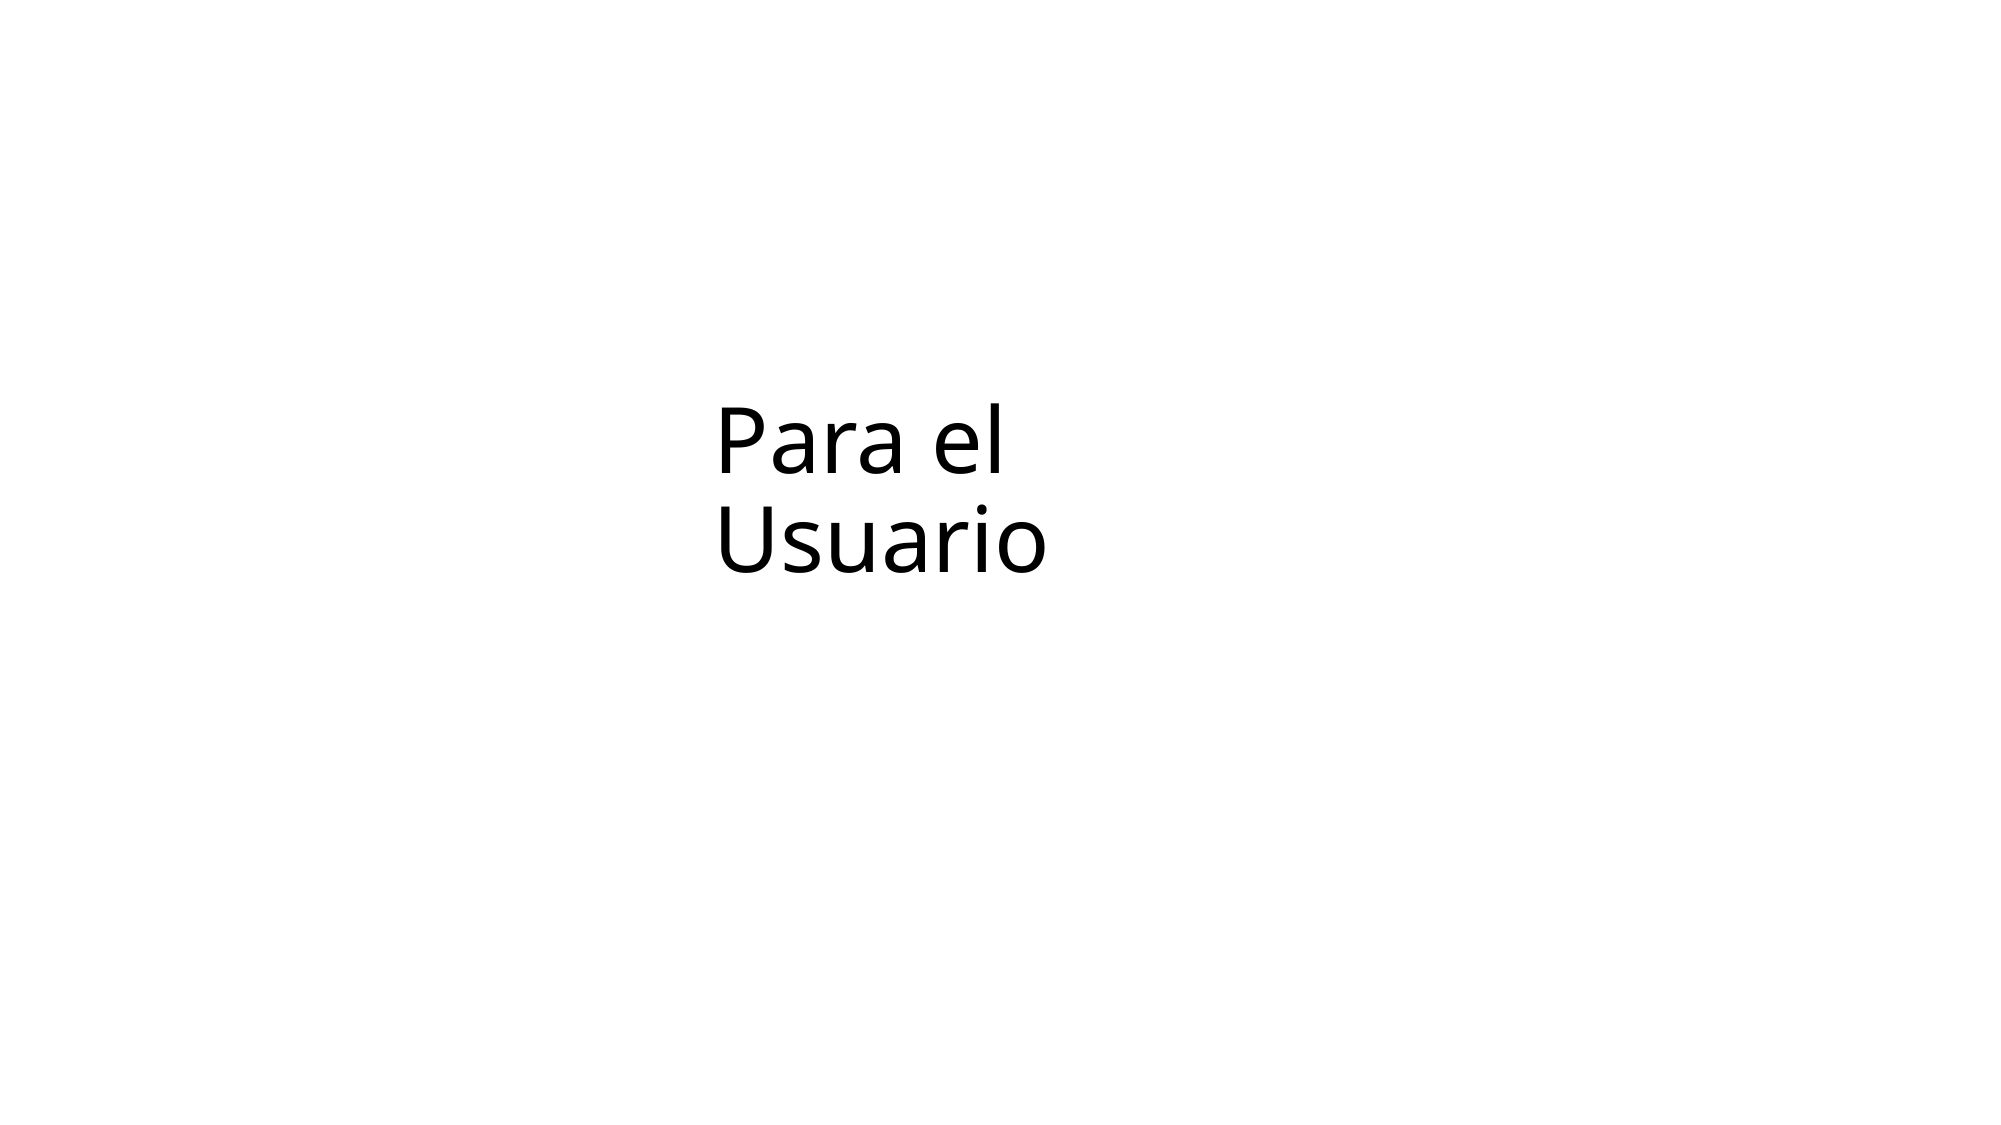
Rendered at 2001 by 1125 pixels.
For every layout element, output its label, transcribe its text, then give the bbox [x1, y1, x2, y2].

title Para el Usuario [698, 384, 1302, 602]
